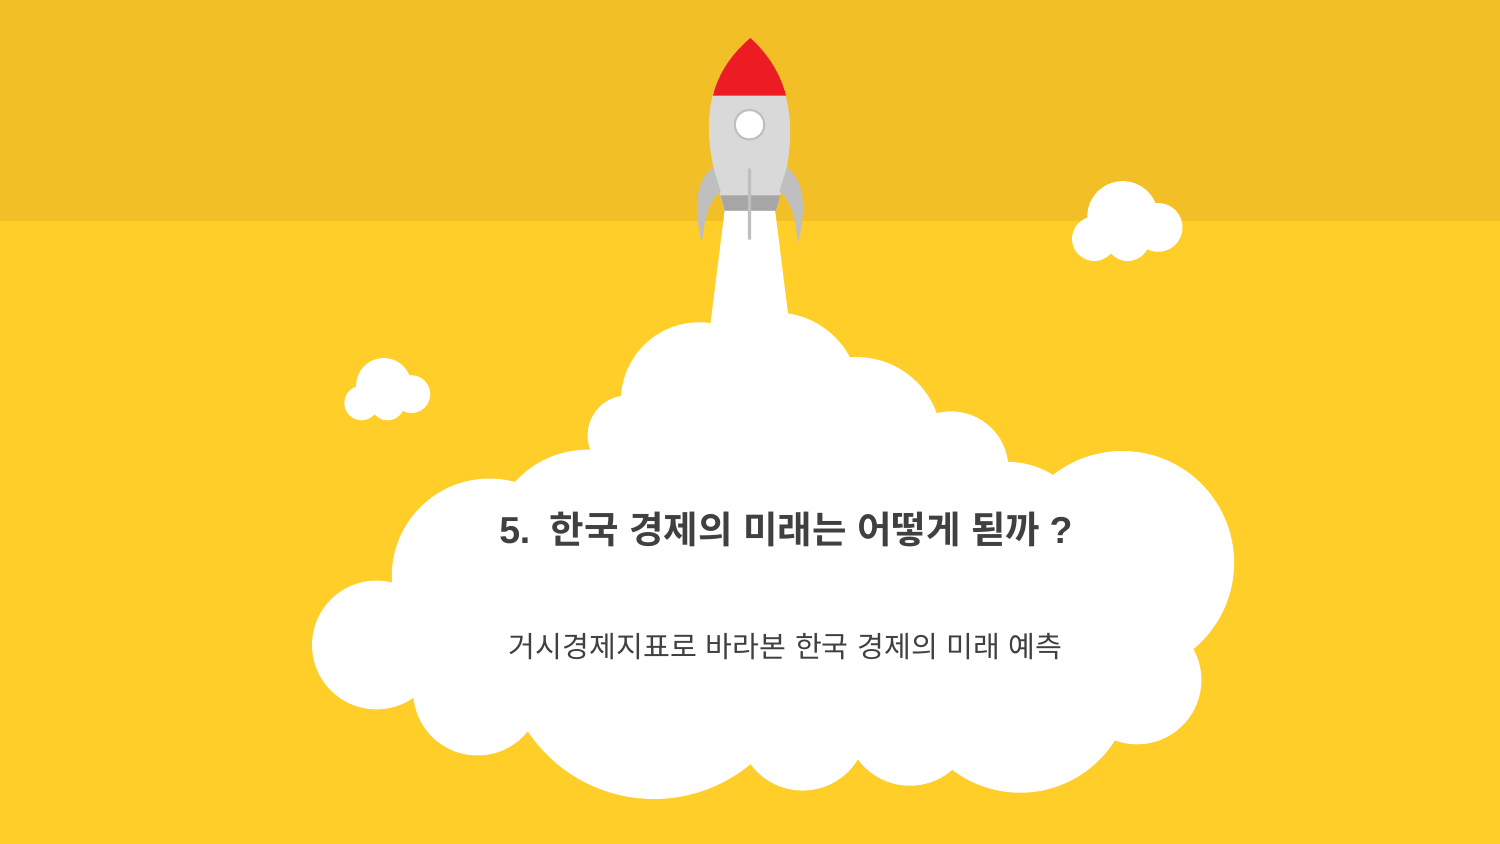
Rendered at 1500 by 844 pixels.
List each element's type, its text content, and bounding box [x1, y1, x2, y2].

list 거시경제지표로 바라본 한국 경제의 미래 예측 [466, 551, 1106, 741]
list 5. 한국 경제의 미래는 어떻게 됟까? [466, 480, 1106, 551]
